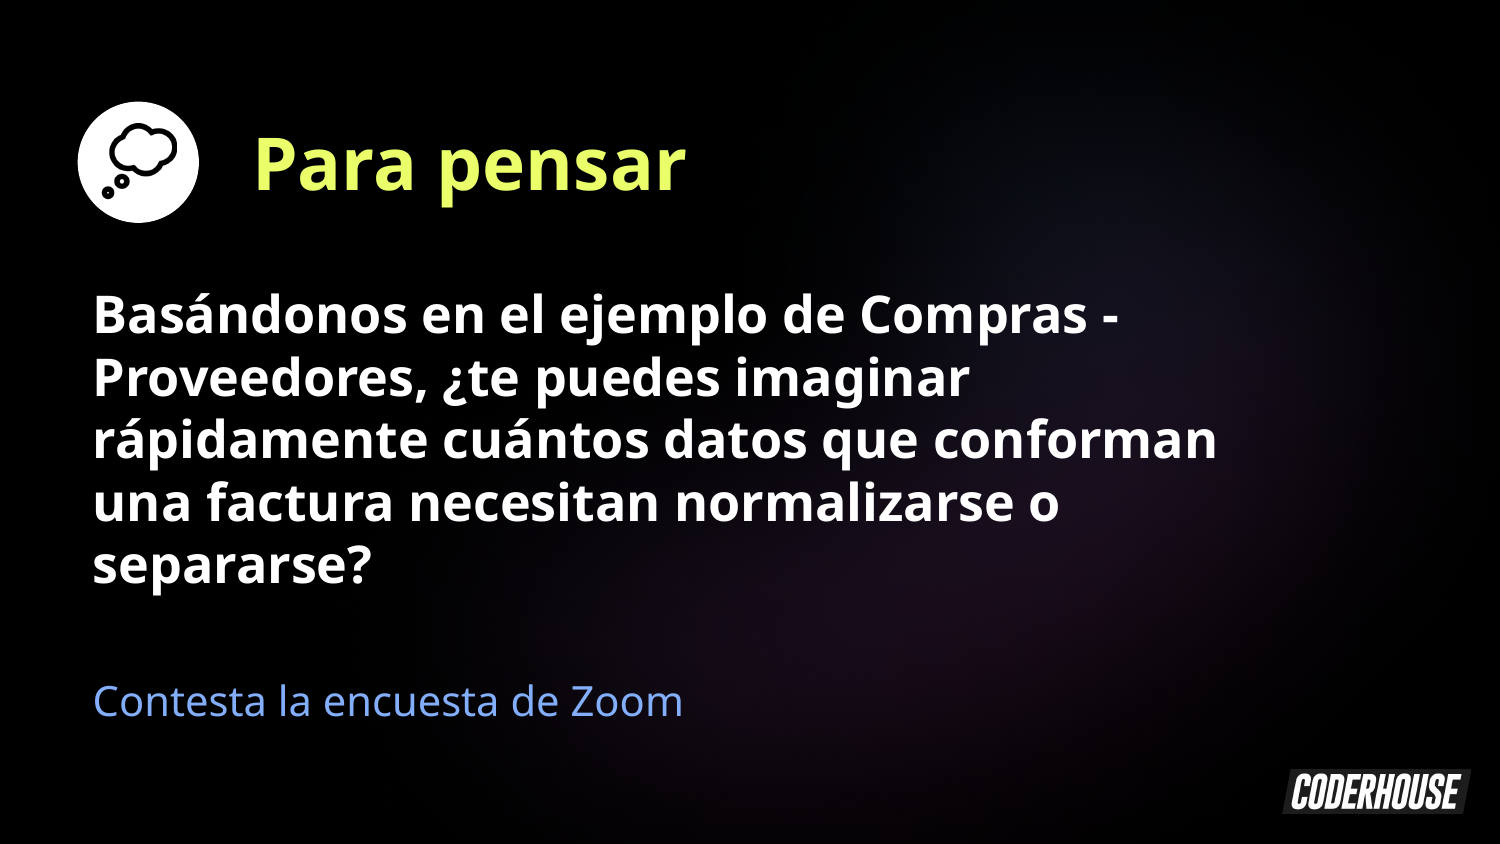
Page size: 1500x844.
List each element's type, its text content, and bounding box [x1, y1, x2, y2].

text_box Basándonos en el ejemplo de Compras - Proveedores, ¿te puedes imaginar rápidamente cuántos datos que conforman una factura necesitan normalizarse o separarse? [77, 266, 1254, 660]
text_box Para pensar [237, 112, 1414, 222]
picture [0, 0, 1500, 844]
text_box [77, 101, 200, 224]
text_box Contesta la encuesta de Zoom [77, 660, 1254, 741]
